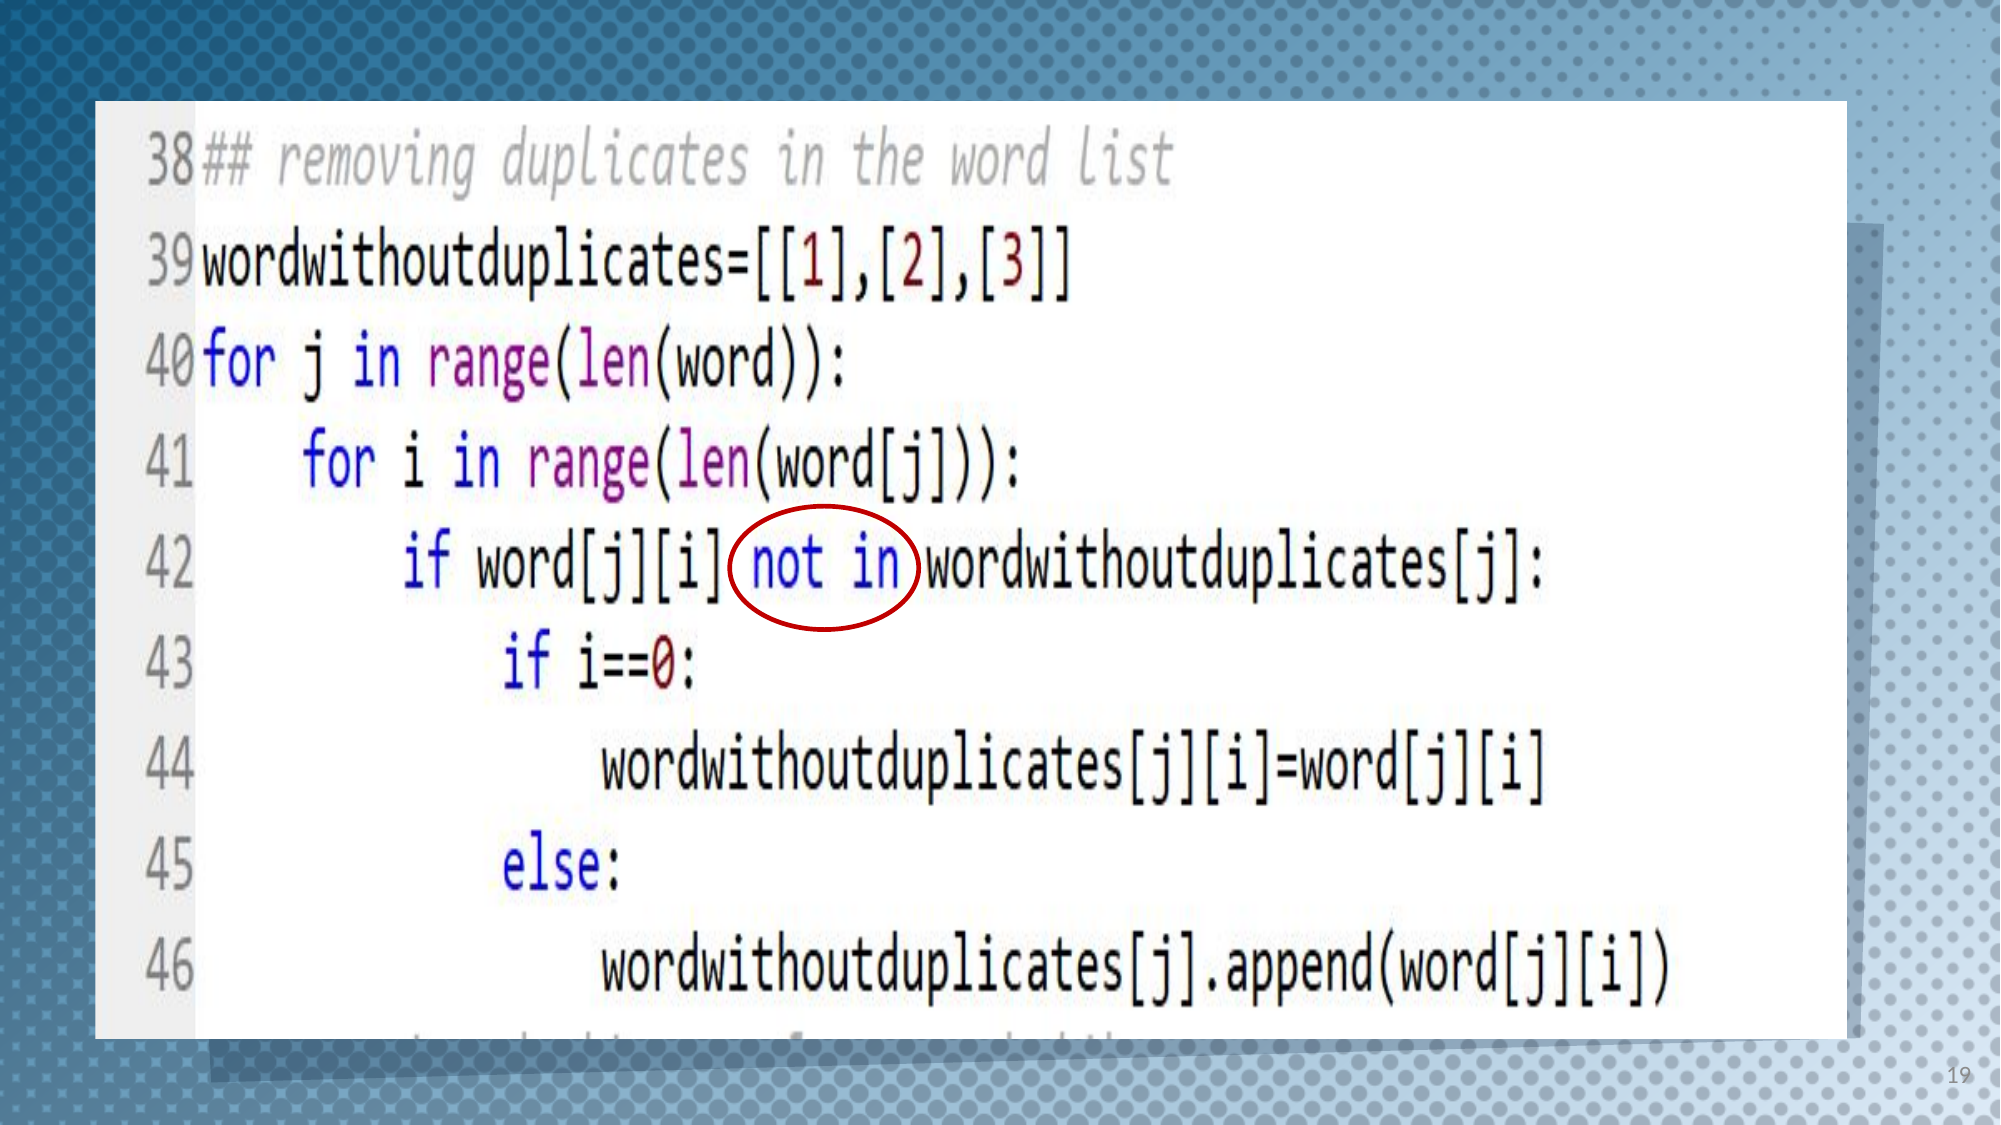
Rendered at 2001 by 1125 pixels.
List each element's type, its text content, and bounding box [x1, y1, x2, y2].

picture [95, 101, 1847, 1039]
slide_number 19 [1871, 1038, 1992, 1125]
